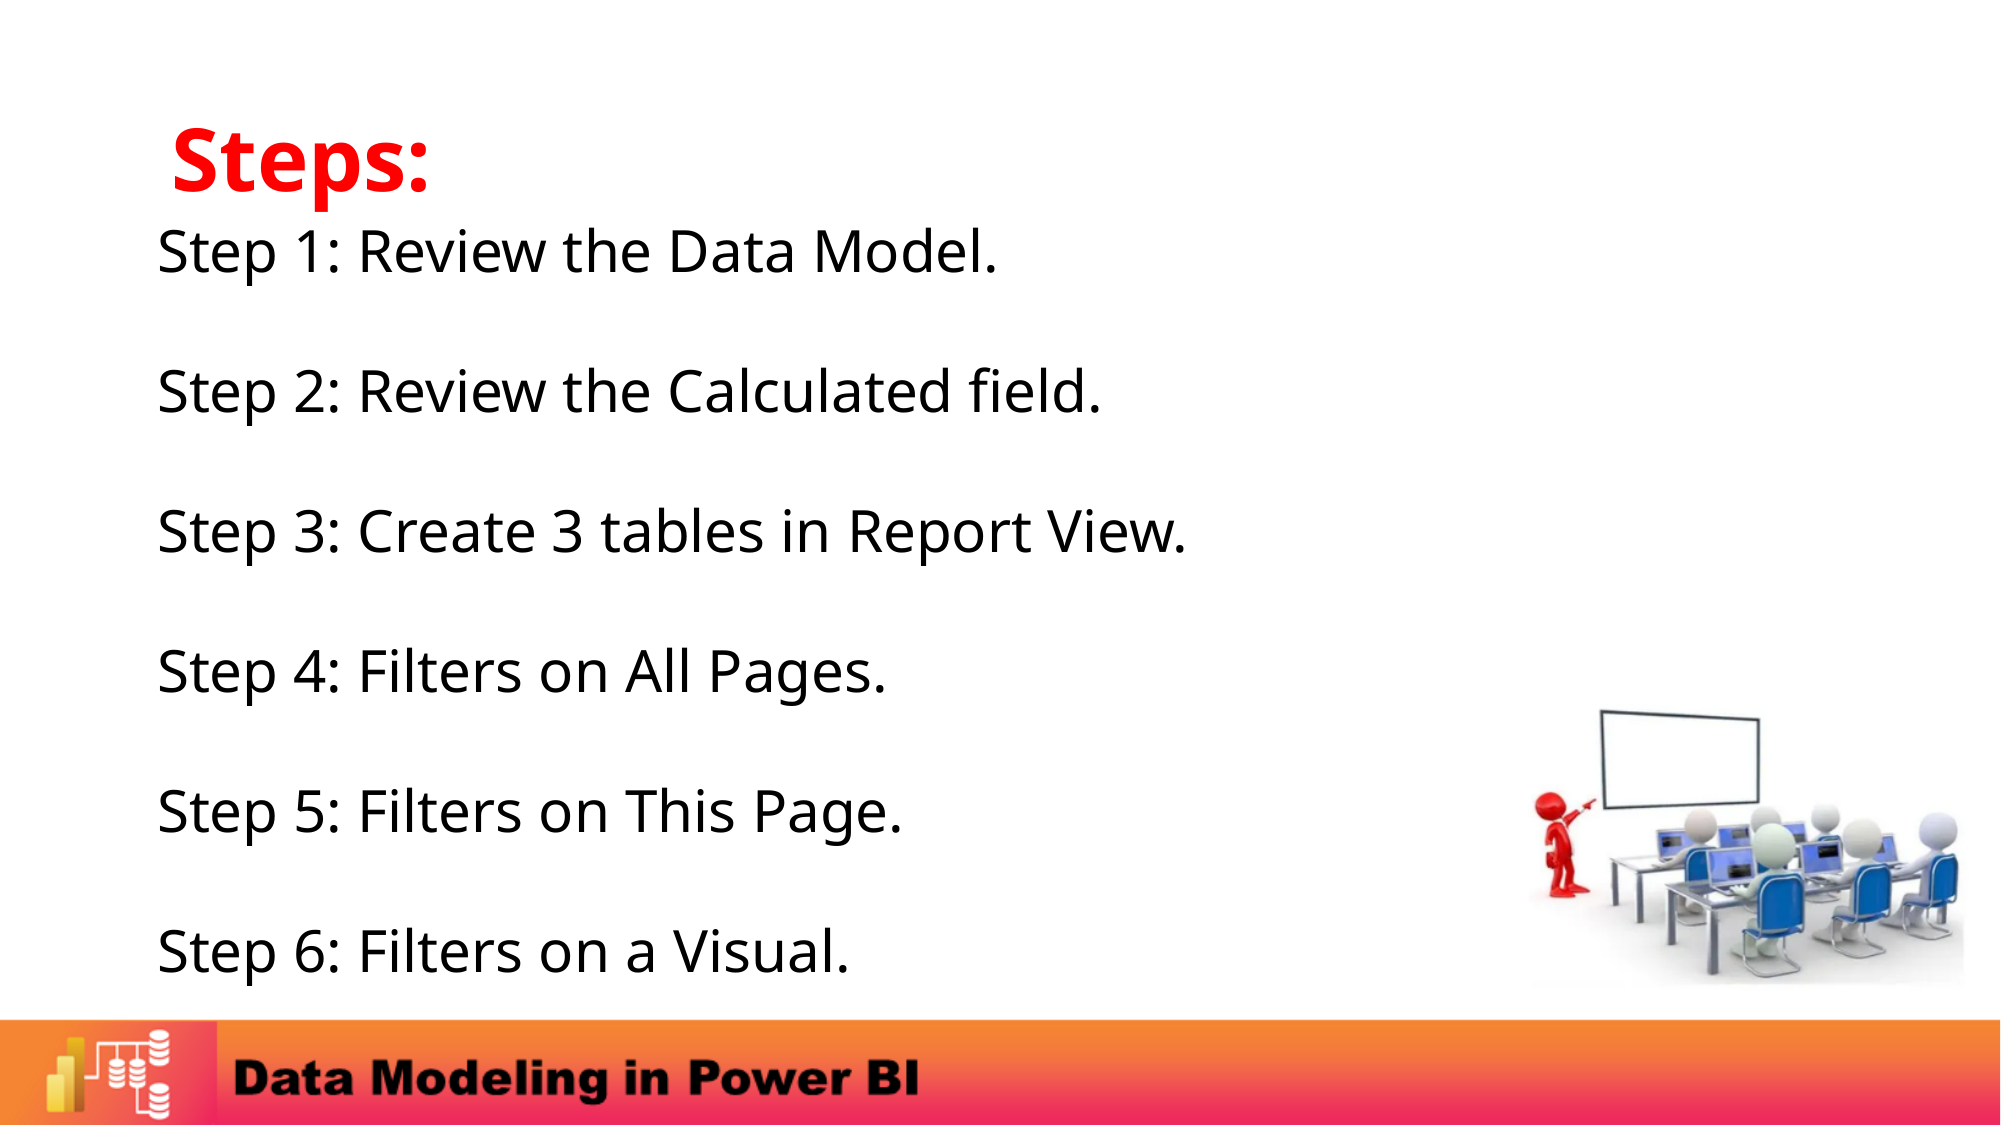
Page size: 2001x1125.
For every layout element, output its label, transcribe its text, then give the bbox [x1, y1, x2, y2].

text_box Step 1: Review the Data Model. Step 2: Review the Calculated field. Step 3: Create 3 tables in Report View. Step 4: Filters on All Pages. Step 5: Filters on This Page. Step 6: Filters on a Visual. [142, 206, 1882, 992]
picture [0, 0, 2001, 1125]
text_box Steps: [156, 108, 1844, 206]
